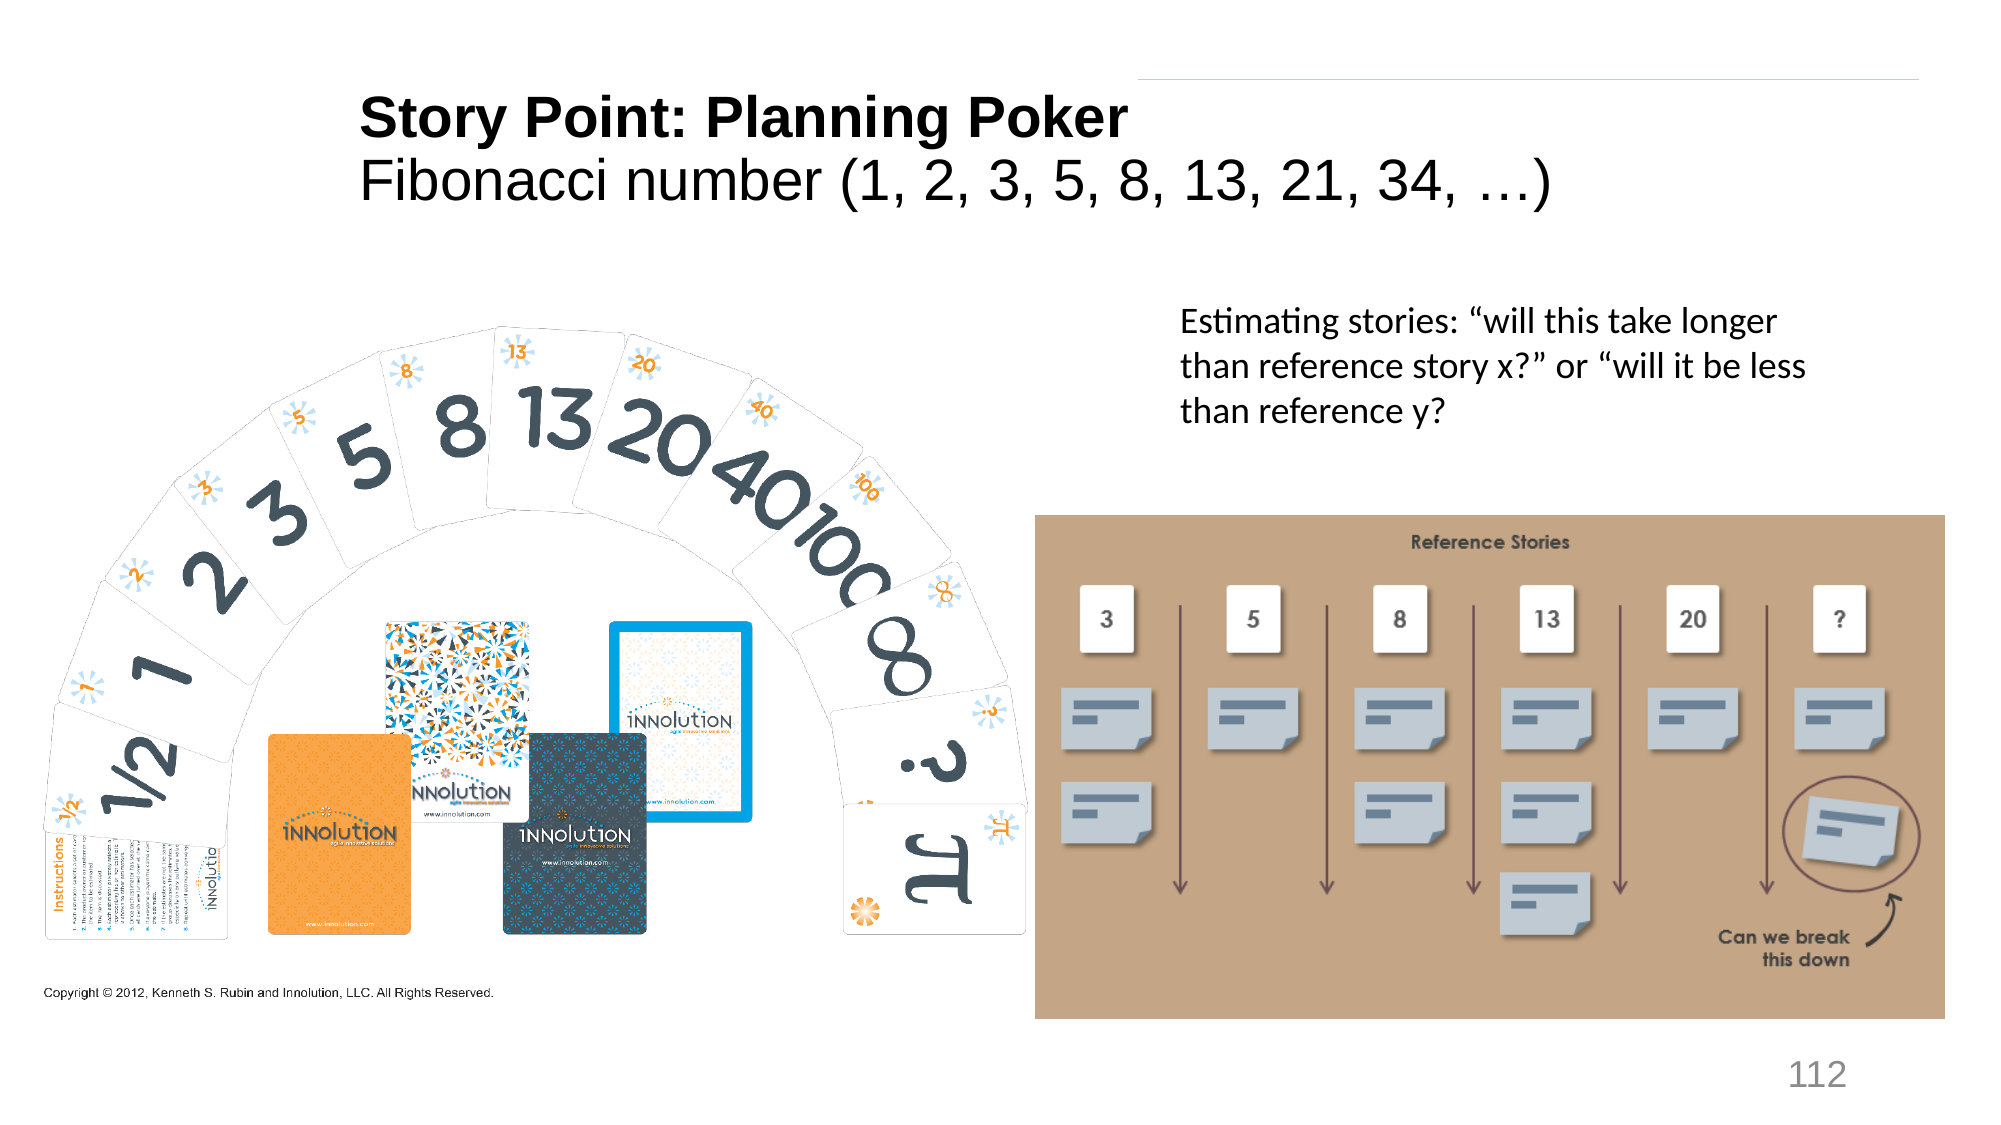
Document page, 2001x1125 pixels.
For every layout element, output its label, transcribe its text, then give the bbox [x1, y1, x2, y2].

title Story Point: Planning Poker Fibonacci number (1, 2, 3, 5, 8, 13, 21, 34, …) [344, 50, 1657, 250]
text_box Estimating stories: “will this take longer than reference story x?” or “will it be less than reference y? [1165, 288, 1863, 439]
slide_number 112 [1412, 1042, 1863, 1103]
picture [1035, 515, 1945, 1019]
picture [43, 326, 1028, 1001]
